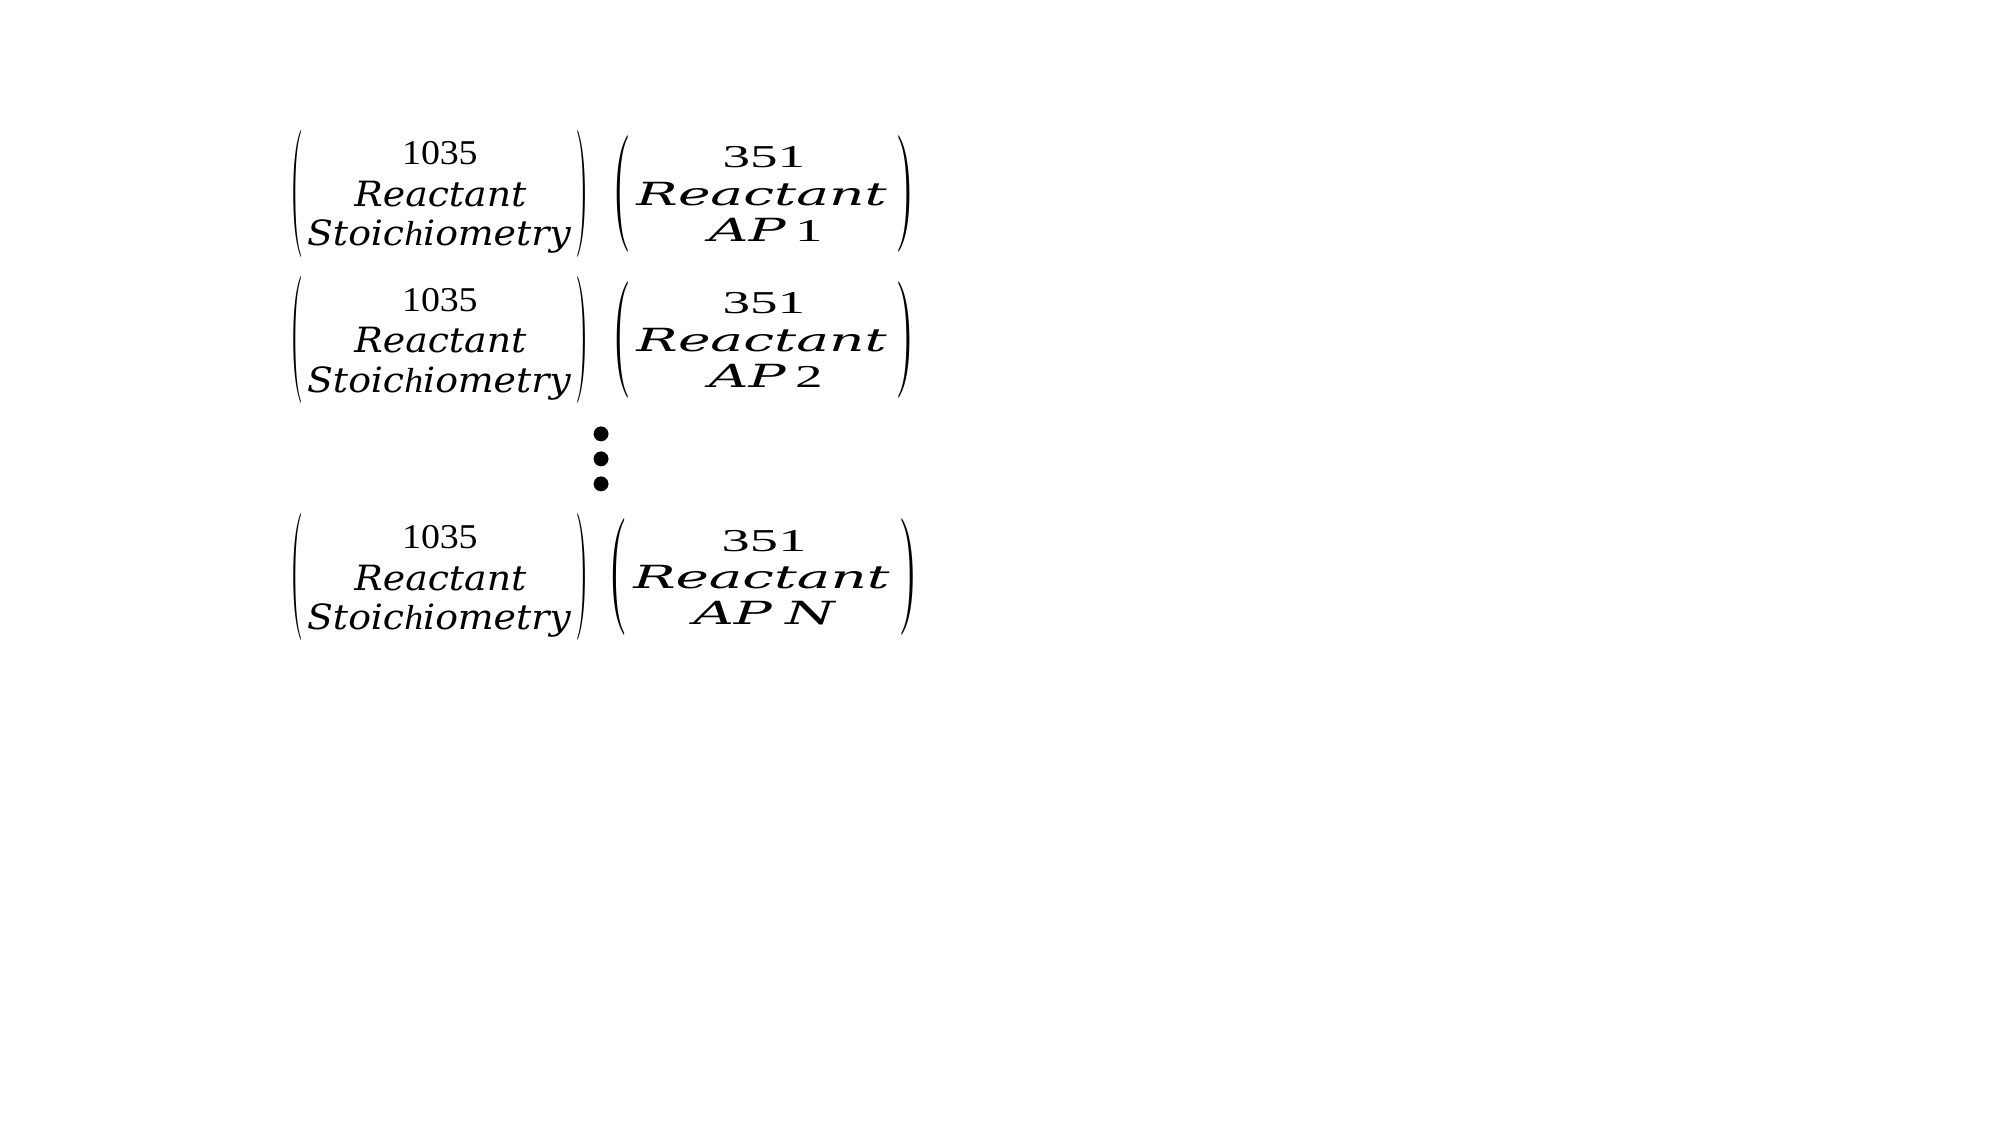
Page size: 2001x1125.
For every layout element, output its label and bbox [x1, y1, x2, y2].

text_box [290, 274, 914, 407]
text_box [568, 451, 634, 467]
text_box [290, 127, 914, 260]
